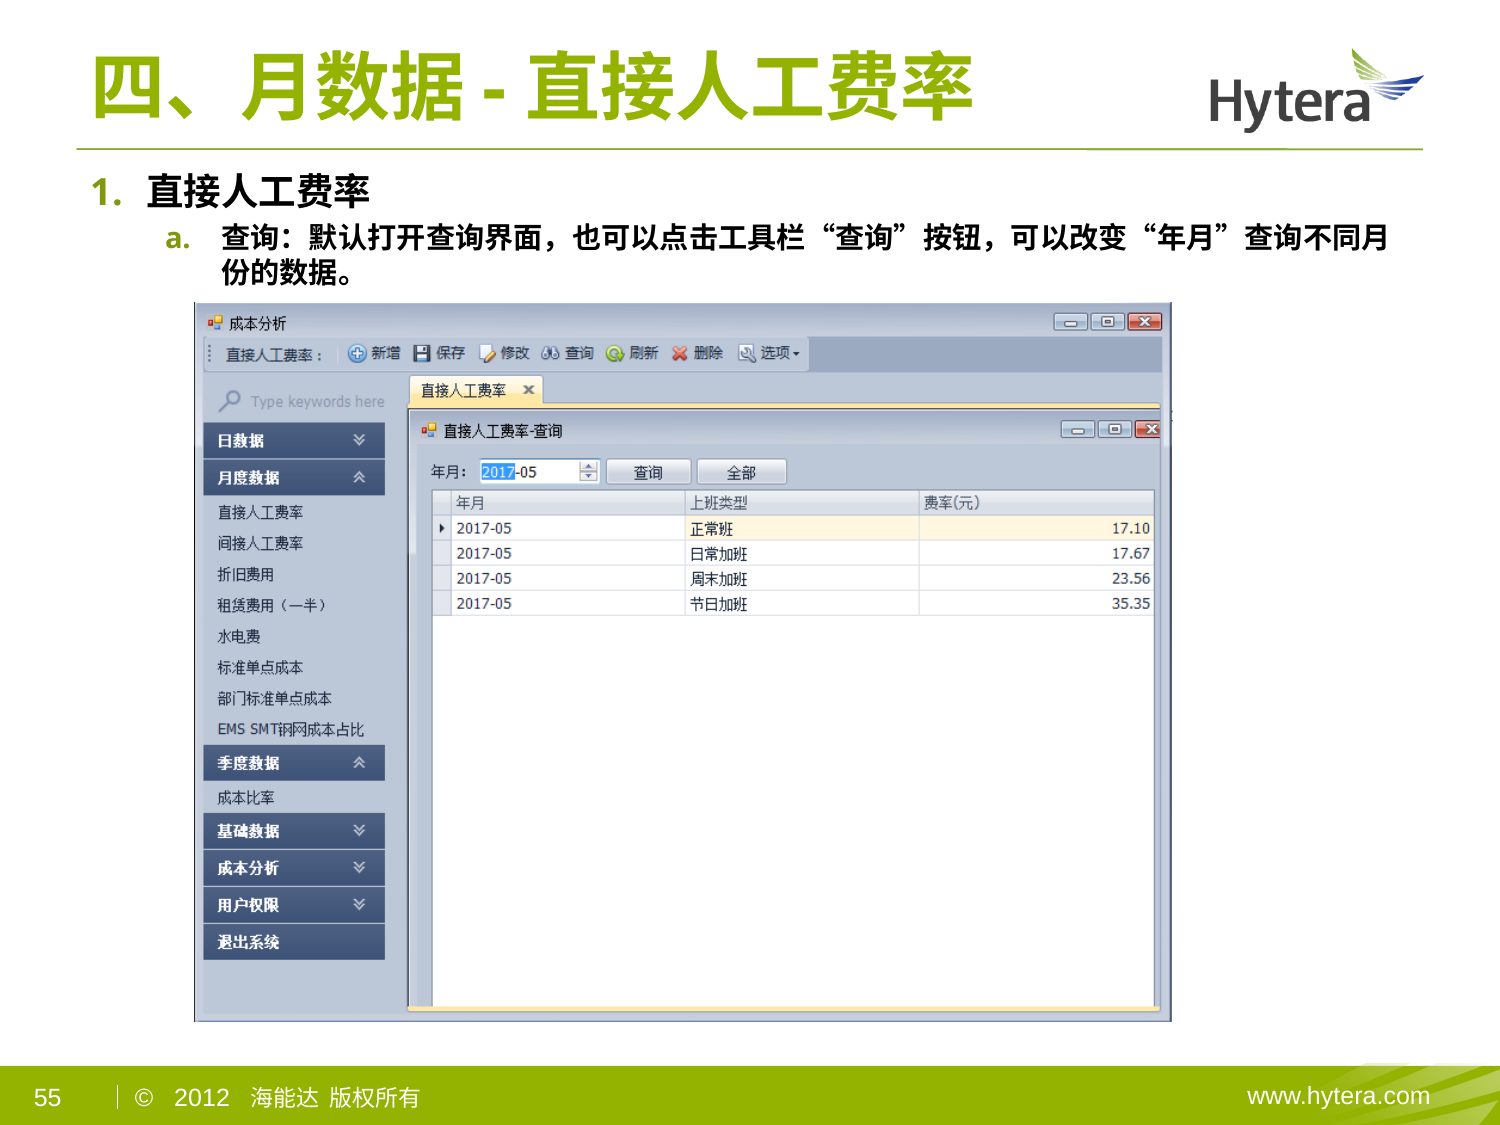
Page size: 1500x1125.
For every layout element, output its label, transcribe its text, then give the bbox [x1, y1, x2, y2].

picture [1135, 1063, 1500, 1125]
picture [194, 302, 1173, 1022]
list 直接人工费率 查询：默认打开查询界面，也可以点击工具栏“查询”按钮，可以改变“年月”查询不同月份的数据。 [75, 160, 1425, 1059]
title 四、月数据-直接人工费率 [75, 38, 1425, 131]
